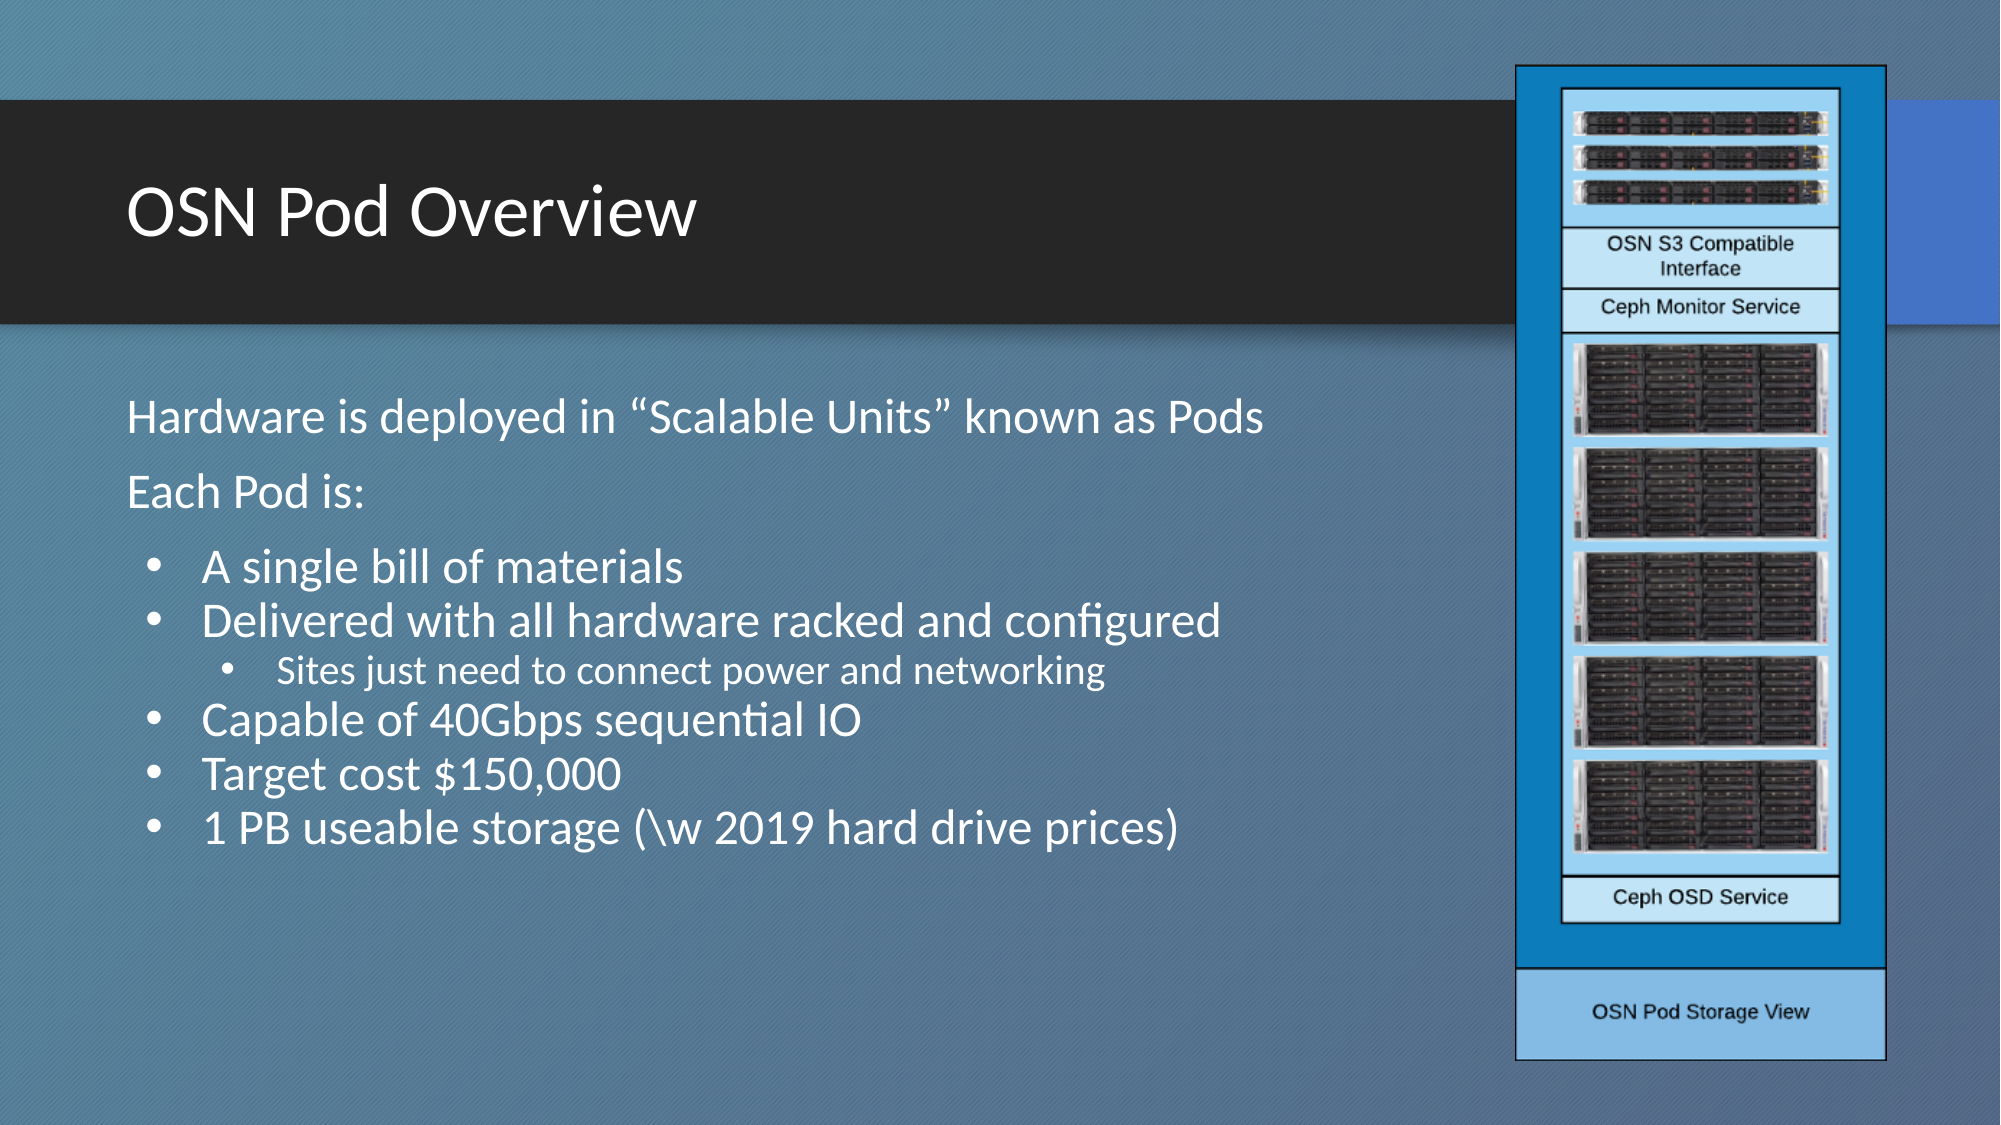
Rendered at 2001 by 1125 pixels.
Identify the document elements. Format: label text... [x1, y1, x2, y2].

title OSN Pod Overview [111, 123, 1510, 301]
picture [0, 63, 2000, 1061]
list Hardware is deployed in “Scalable Units” known as Pods Each Pod is: A single bill of materials Delivered with all hardware racked and configured Sites just need to connect power and networking Capable of 40Gbps sequential IO Target cost $150,000 1 PB useable storage (\w 2019 hard drive prices) [111, 383, 1510, 974]
